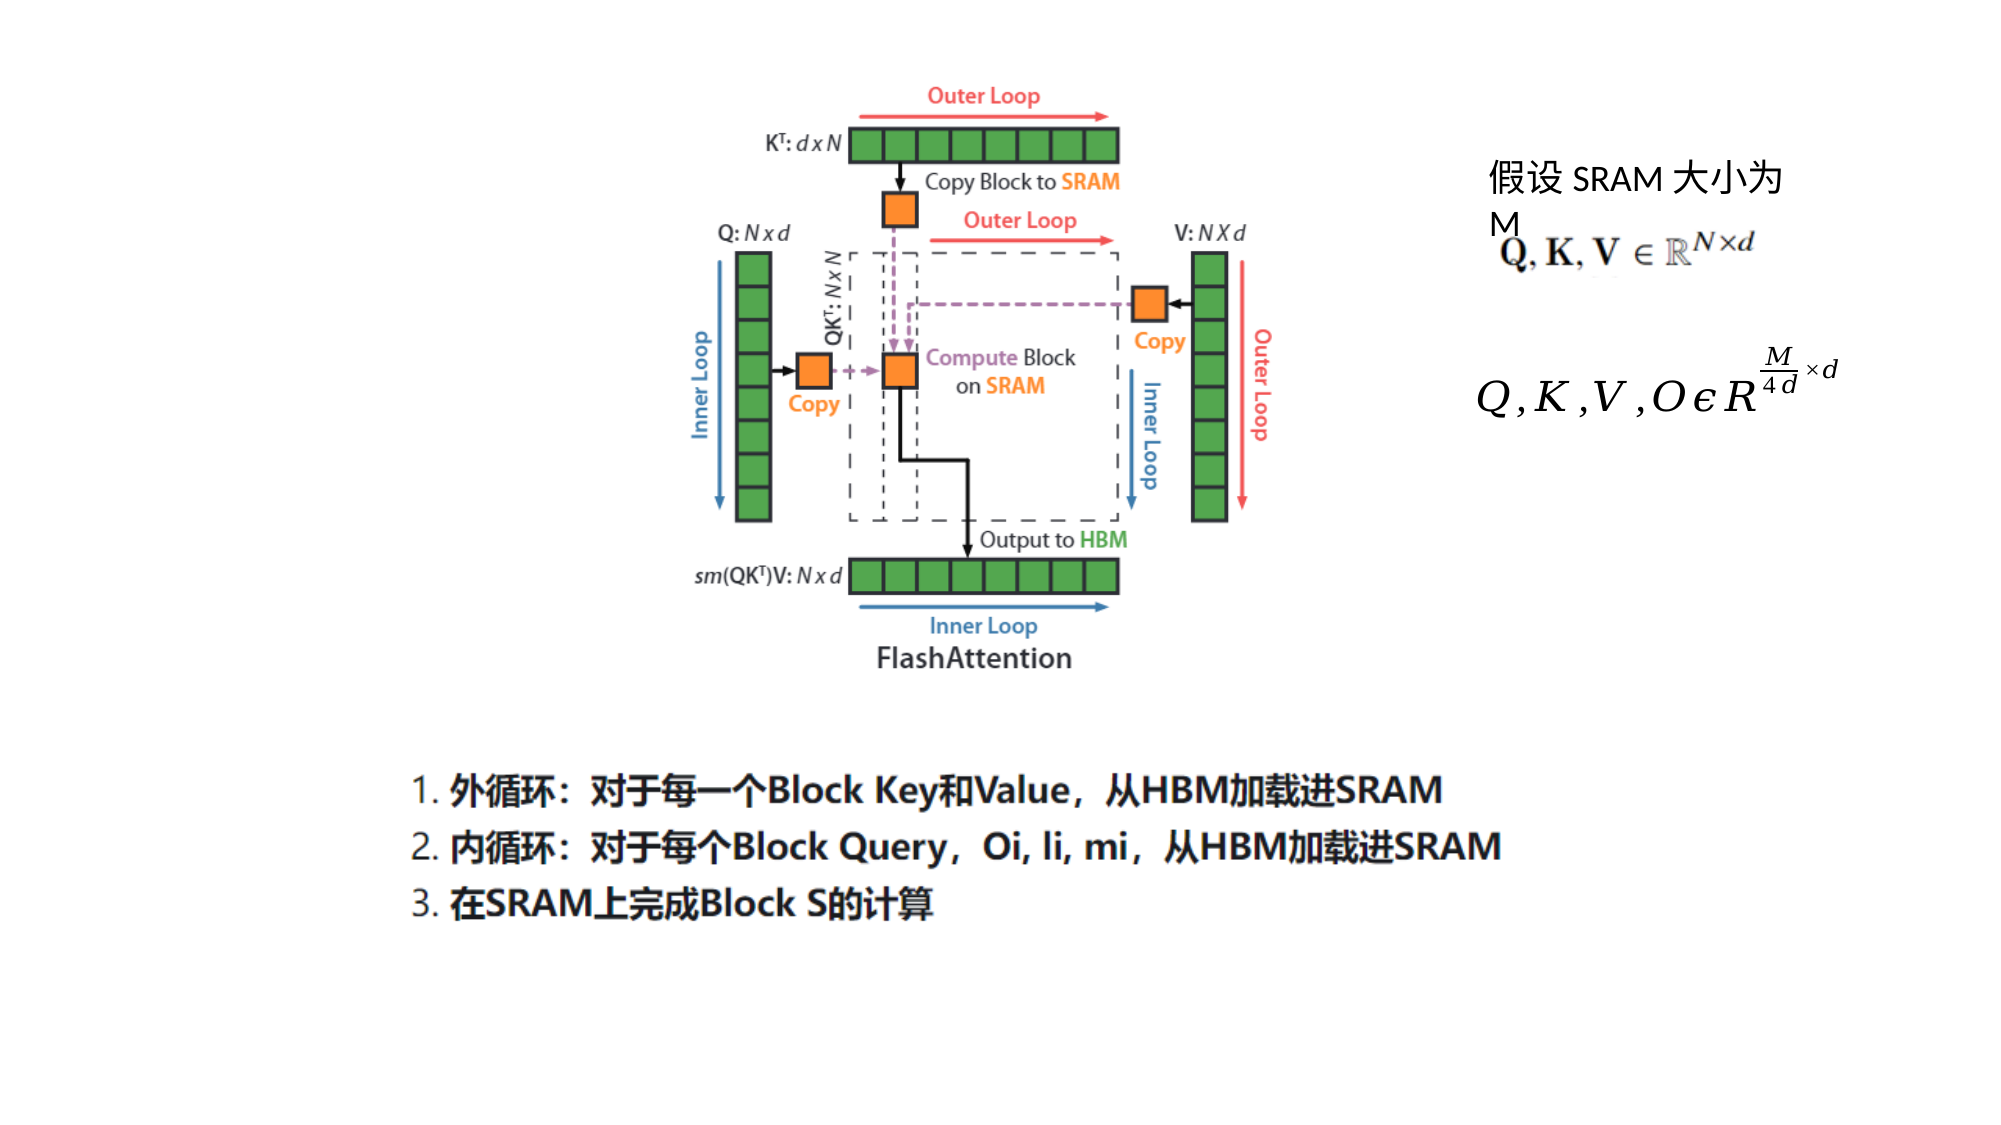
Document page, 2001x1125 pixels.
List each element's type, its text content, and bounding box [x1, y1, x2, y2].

text_box 假设SRAM大小为M [1474, 146, 1841, 251]
picture [675, 78, 1272, 686]
picture [1498, 221, 1761, 279]
picture [375, 730, 1549, 962]
